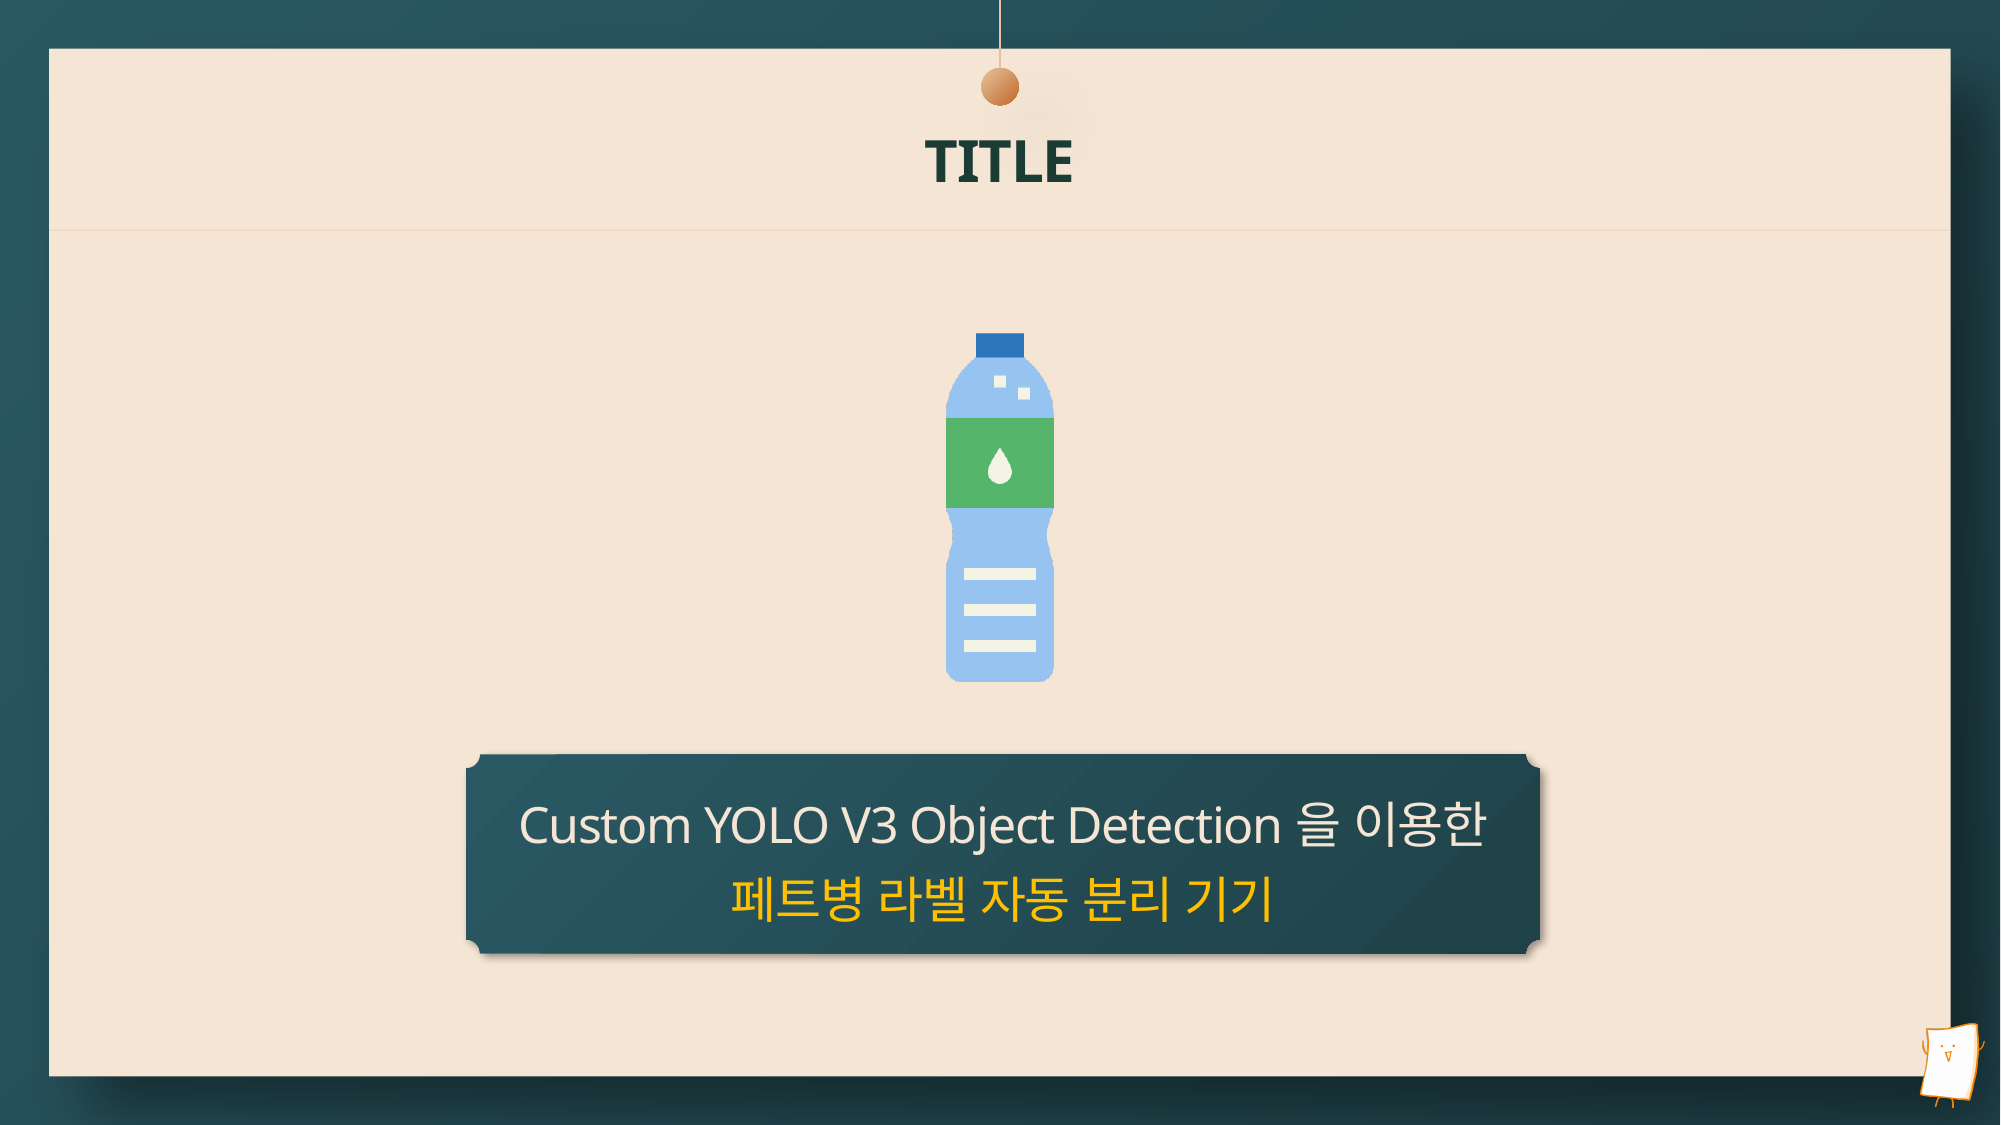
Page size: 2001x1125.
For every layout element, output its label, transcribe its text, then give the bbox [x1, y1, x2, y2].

text_box Custom YOLO V3 Object Detection을 이용한 페트병 라벨 자동 분리 기기 [466, 754, 1540, 954]
picture [1902, 1009, 1999, 1125]
picture [807, 315, 1193, 700]
title TITLE [766, 112, 1234, 206]
